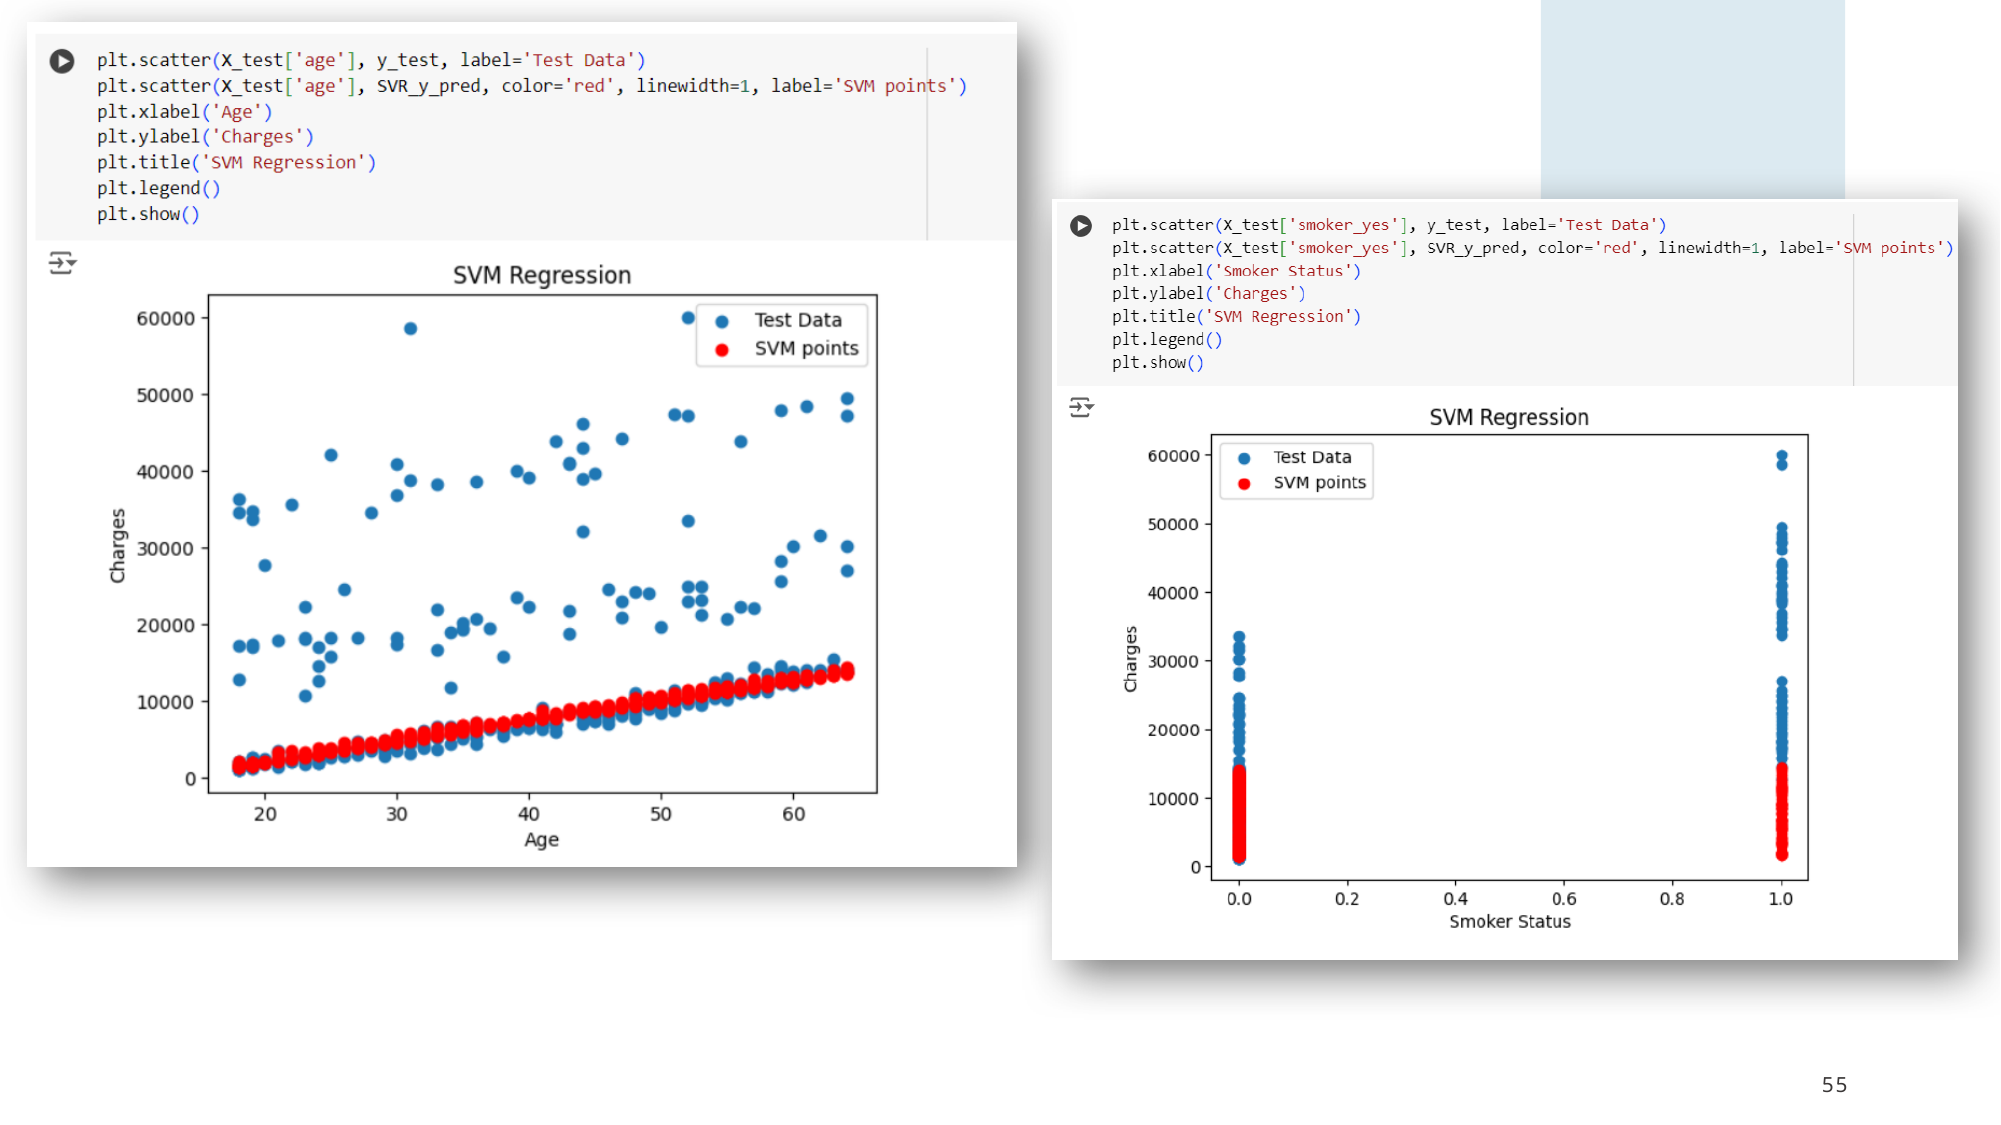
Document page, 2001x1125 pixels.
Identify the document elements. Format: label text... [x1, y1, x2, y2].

slide_number 55 [1412, 1068, 1863, 1103]
picture [1052, 199, 1958, 960]
picture [27, 22, 1017, 867]
